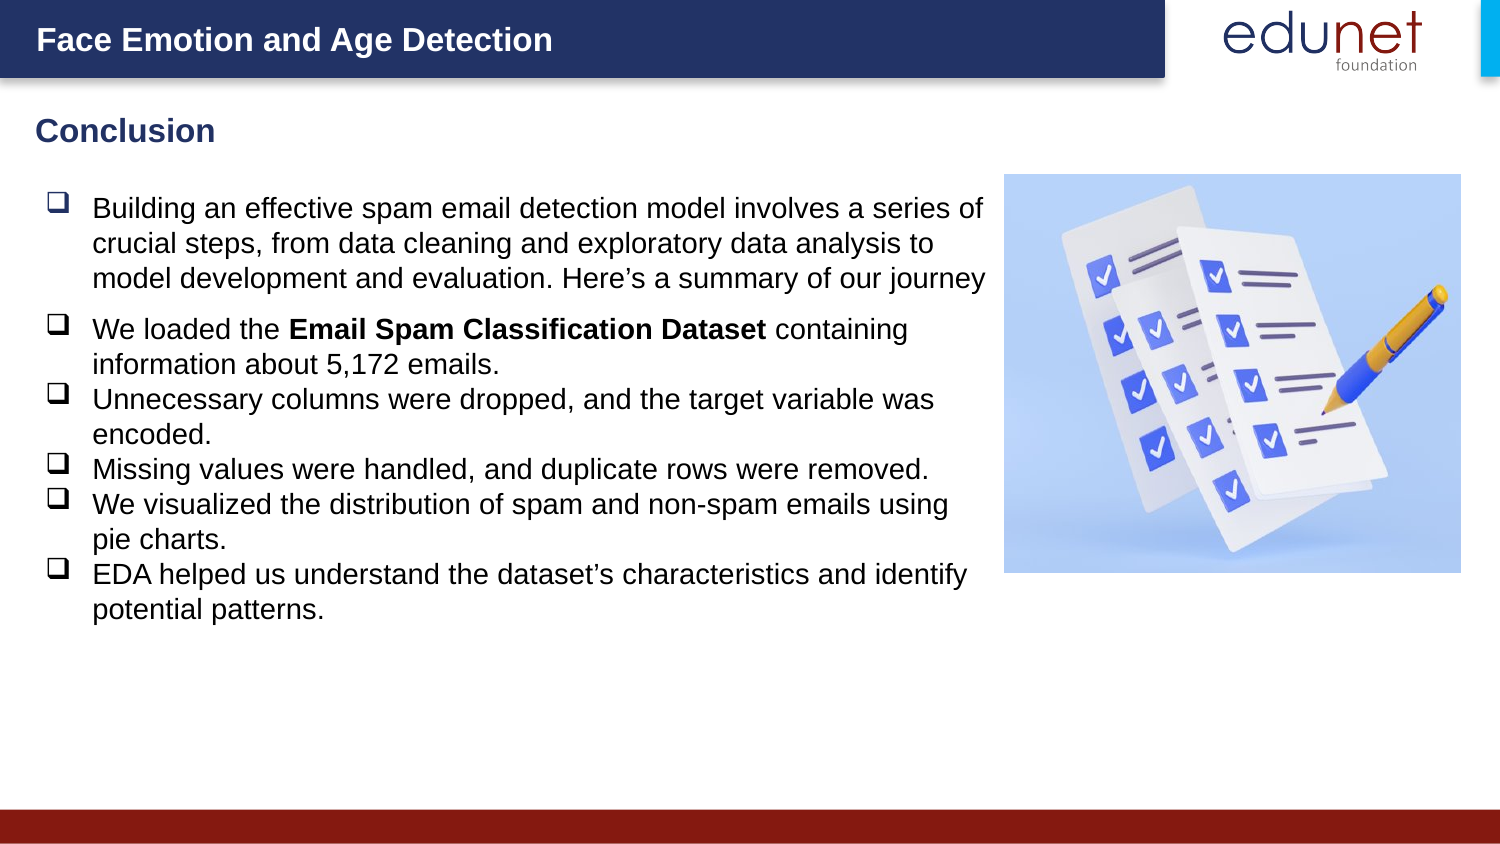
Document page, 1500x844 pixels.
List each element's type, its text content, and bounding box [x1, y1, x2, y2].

picture [1004, 173, 1461, 573]
picture [1219, 8, 1424, 75]
text_box Conclusion [20, 94, 502, 147]
text_box Building an effective spam email detection model involves a series of crucial steps, from data cleaning and exploratory data analysis to model development and evaluation. Here’s a summary of our journey We loaded the Email Spam Classification Dataset containing information about 5,172 emails. Unnecessary columns were dropped, and the target variable was encoded. Missing values were handled, and duplicate rows were removed. We visualized the distribution of spam and non-spam emails using pie charts. EDA helped us understand the dataset’s characteristics and identify potential patterns. [30, 174, 1005, 641]
